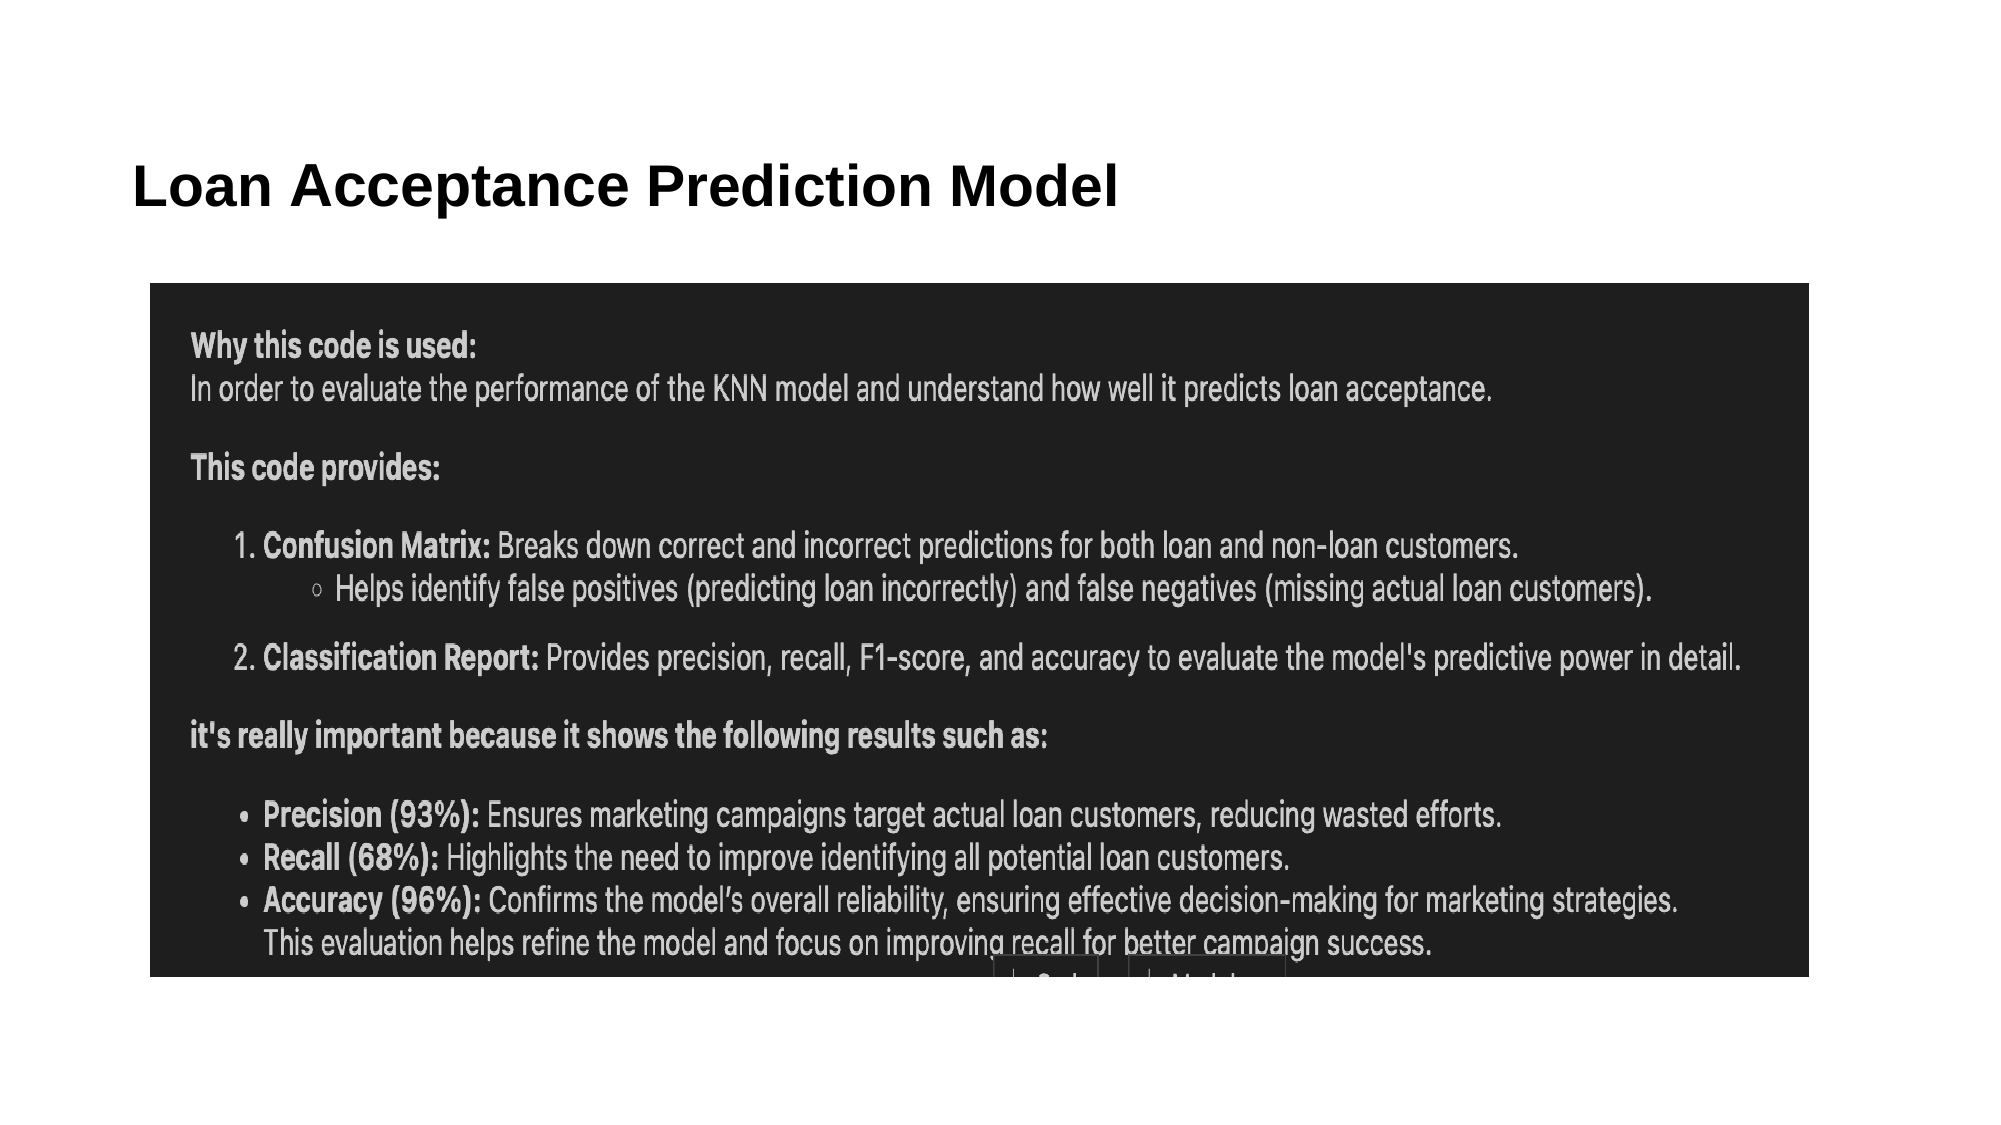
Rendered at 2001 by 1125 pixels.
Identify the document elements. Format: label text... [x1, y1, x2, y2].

title Loan Acceptance Prediction Model [117, 65, 1843, 284]
picture [150, 283, 1810, 978]
